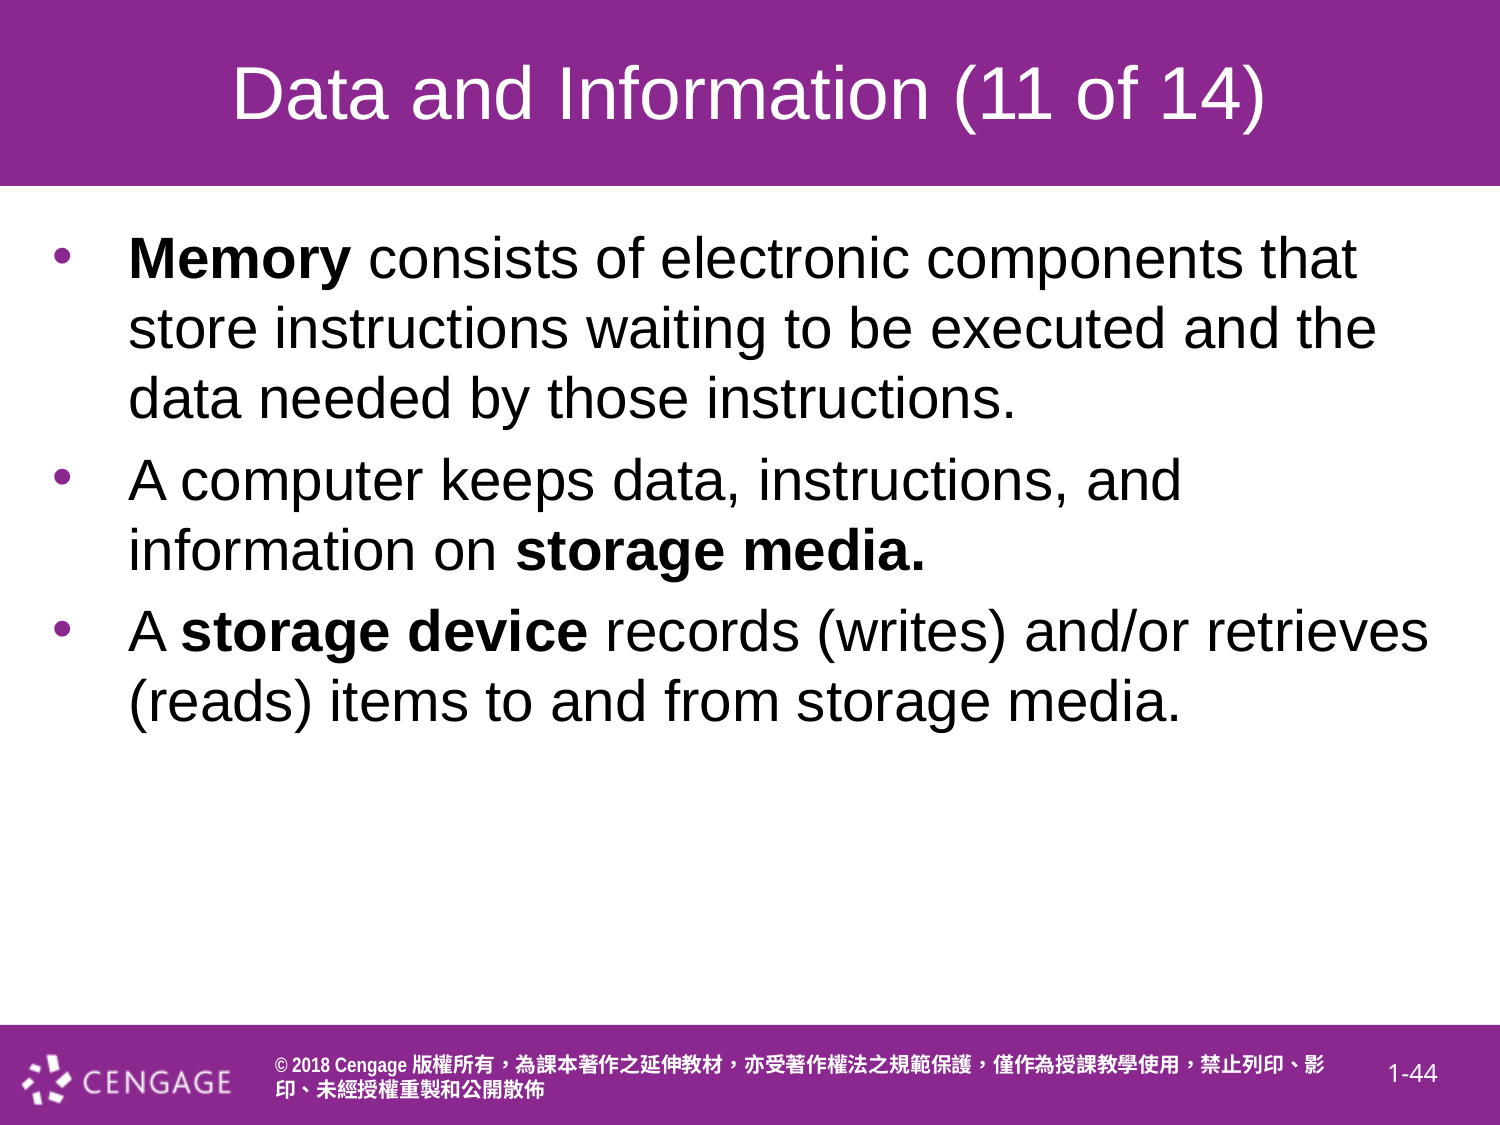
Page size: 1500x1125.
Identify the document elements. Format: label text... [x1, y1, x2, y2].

list Memory consists of electronic components that store instructions waiting to be executed and the data needed by those instructions. A computer keeps data, instructions, and information on storage media. A storage device records (writes) and/or retrieves (reads) items to and from storage media. [37, 212, 1475, 1005]
picture [12, 1045, 236, 1113]
title Data and Information (11 of 14) [7, 4, 1493, 175]
